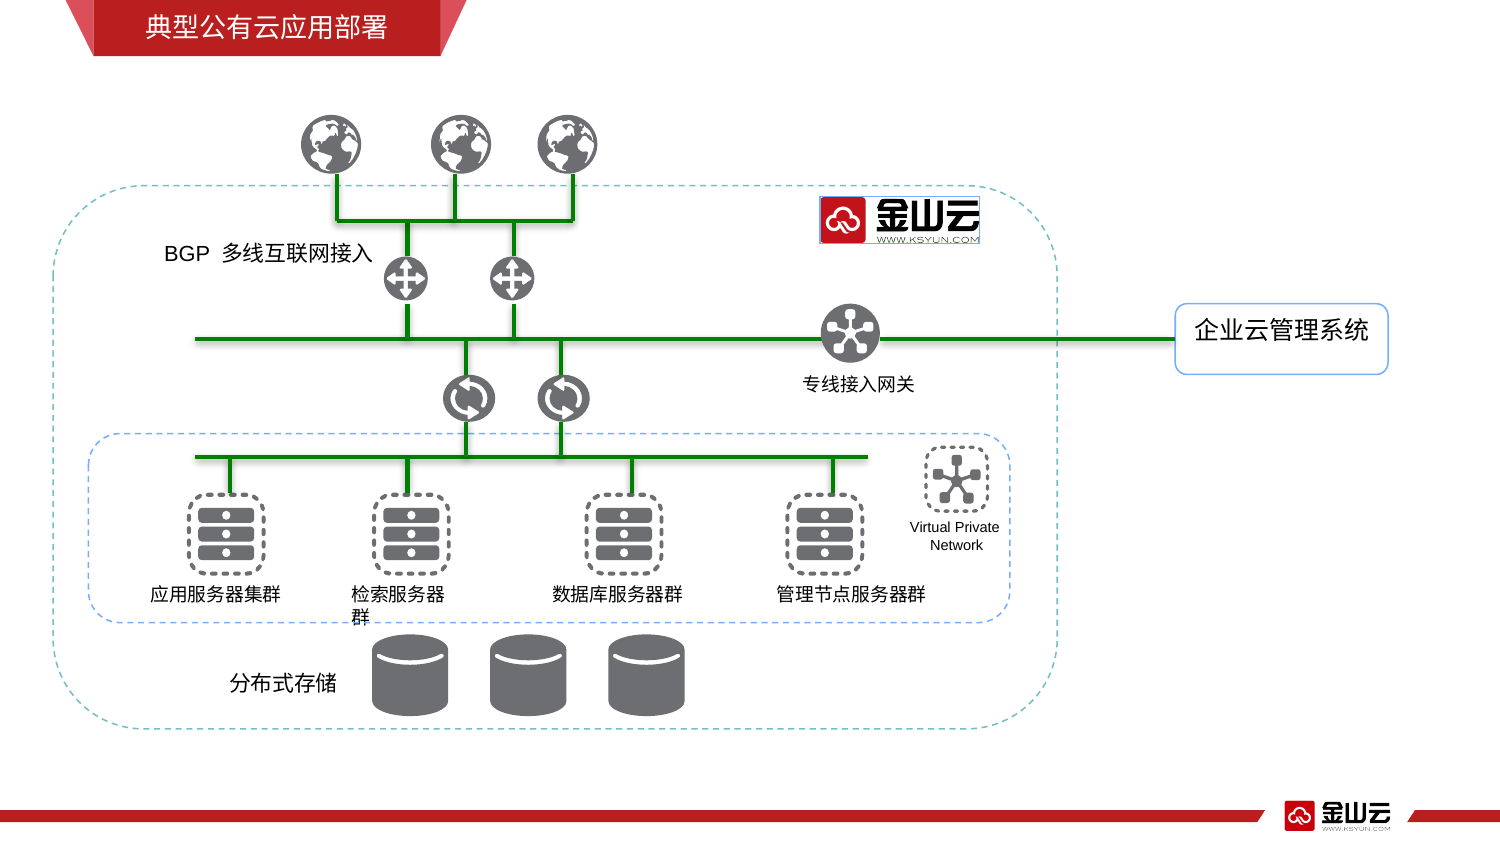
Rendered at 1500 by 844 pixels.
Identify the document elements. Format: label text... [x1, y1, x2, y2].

picture [785, 492, 865, 576]
picture [383, 256, 429, 301]
picture [371, 634, 449, 717]
picture [442, 374, 496, 423]
picture [537, 114, 598, 174]
text_box 方案整体架构 [42, 20, 446, 117]
picture [186, 492, 266, 576]
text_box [903, 445, 1011, 554]
text_box [459, 0, 467, 17]
picture [371, 492, 451, 576]
picture [537, 374, 590, 423]
picture [820, 197, 979, 243]
picture [489, 634, 567, 717]
text_box 分布式存储 [206, 670, 361, 697]
picture [608, 634, 685, 717]
picture [300, 114, 362, 174]
text_box [65, 0, 74, 17]
picture [489, 256, 535, 301]
text_box [53, 185, 1058, 729]
text_box 企业云管理系统 [1175, 303, 1389, 375]
picture [1284, 799, 1391, 831]
picture [820, 303, 881, 363]
picture [584, 492, 664, 576]
picture [430, 114, 492, 174]
text_box 典型公有云应用部署 [74, 0, 459, 55]
